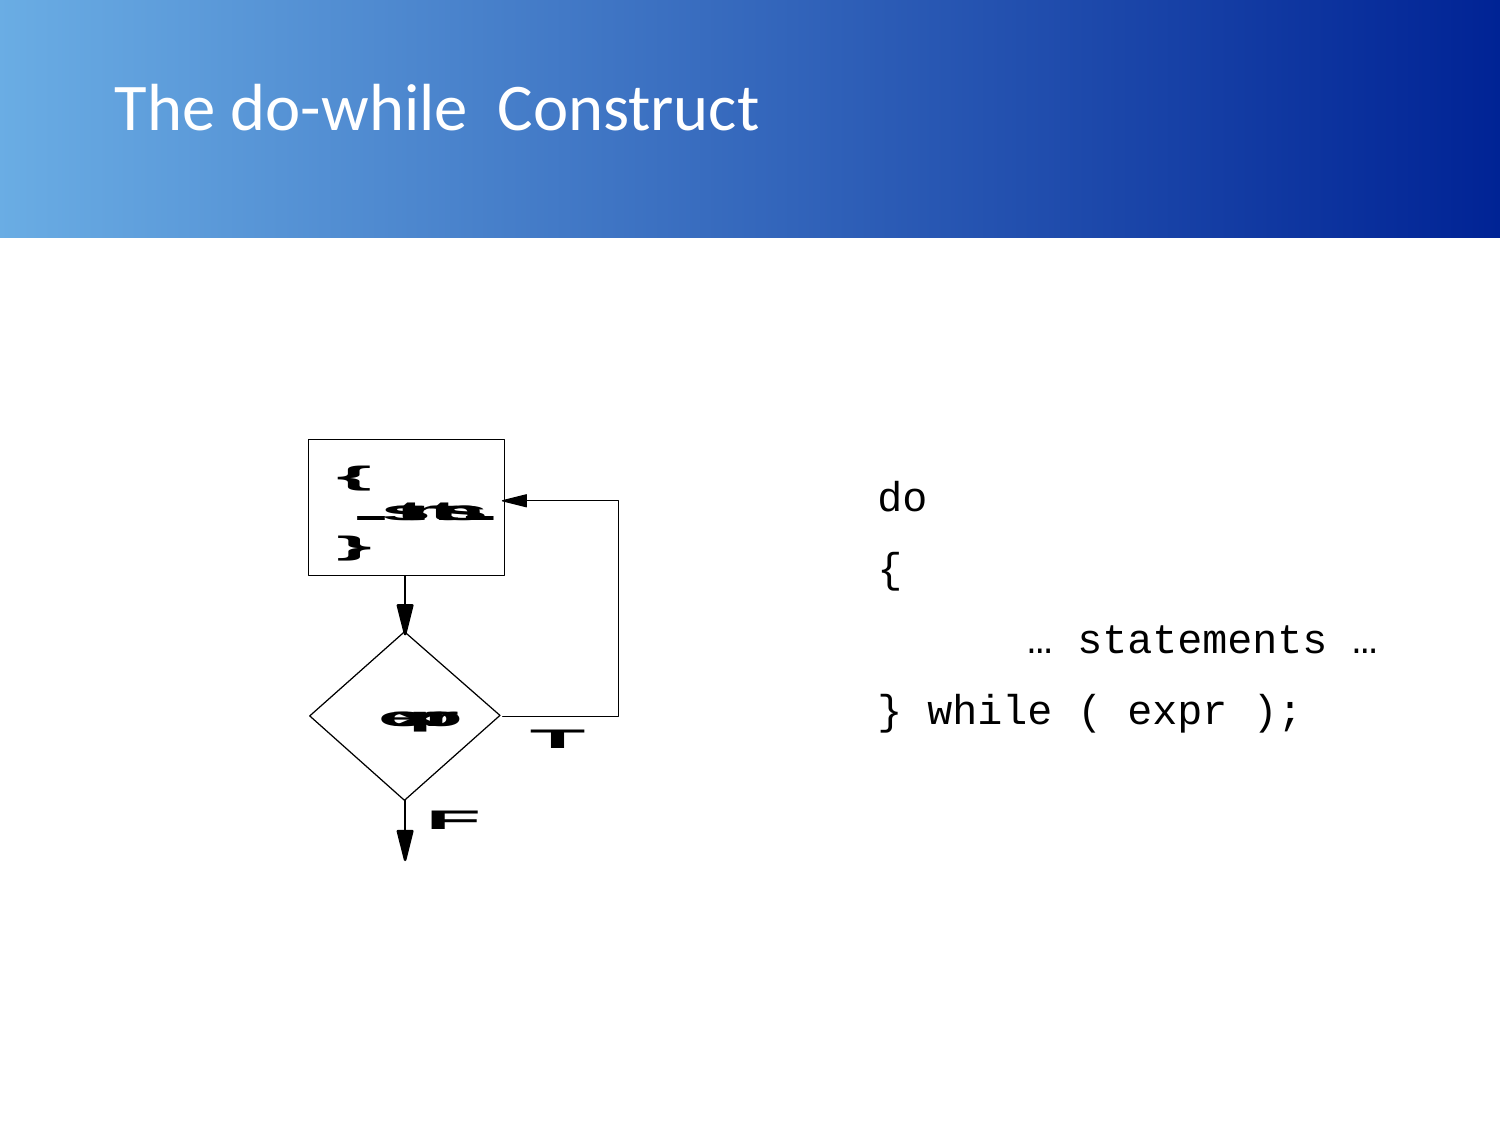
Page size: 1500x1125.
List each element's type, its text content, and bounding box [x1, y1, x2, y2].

text_box do { … statements … } while ( expr ); [977, 462, 1400, 740]
title The do-while Construct [99, 57, 1450, 150]
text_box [0, 399, 973, 863]
